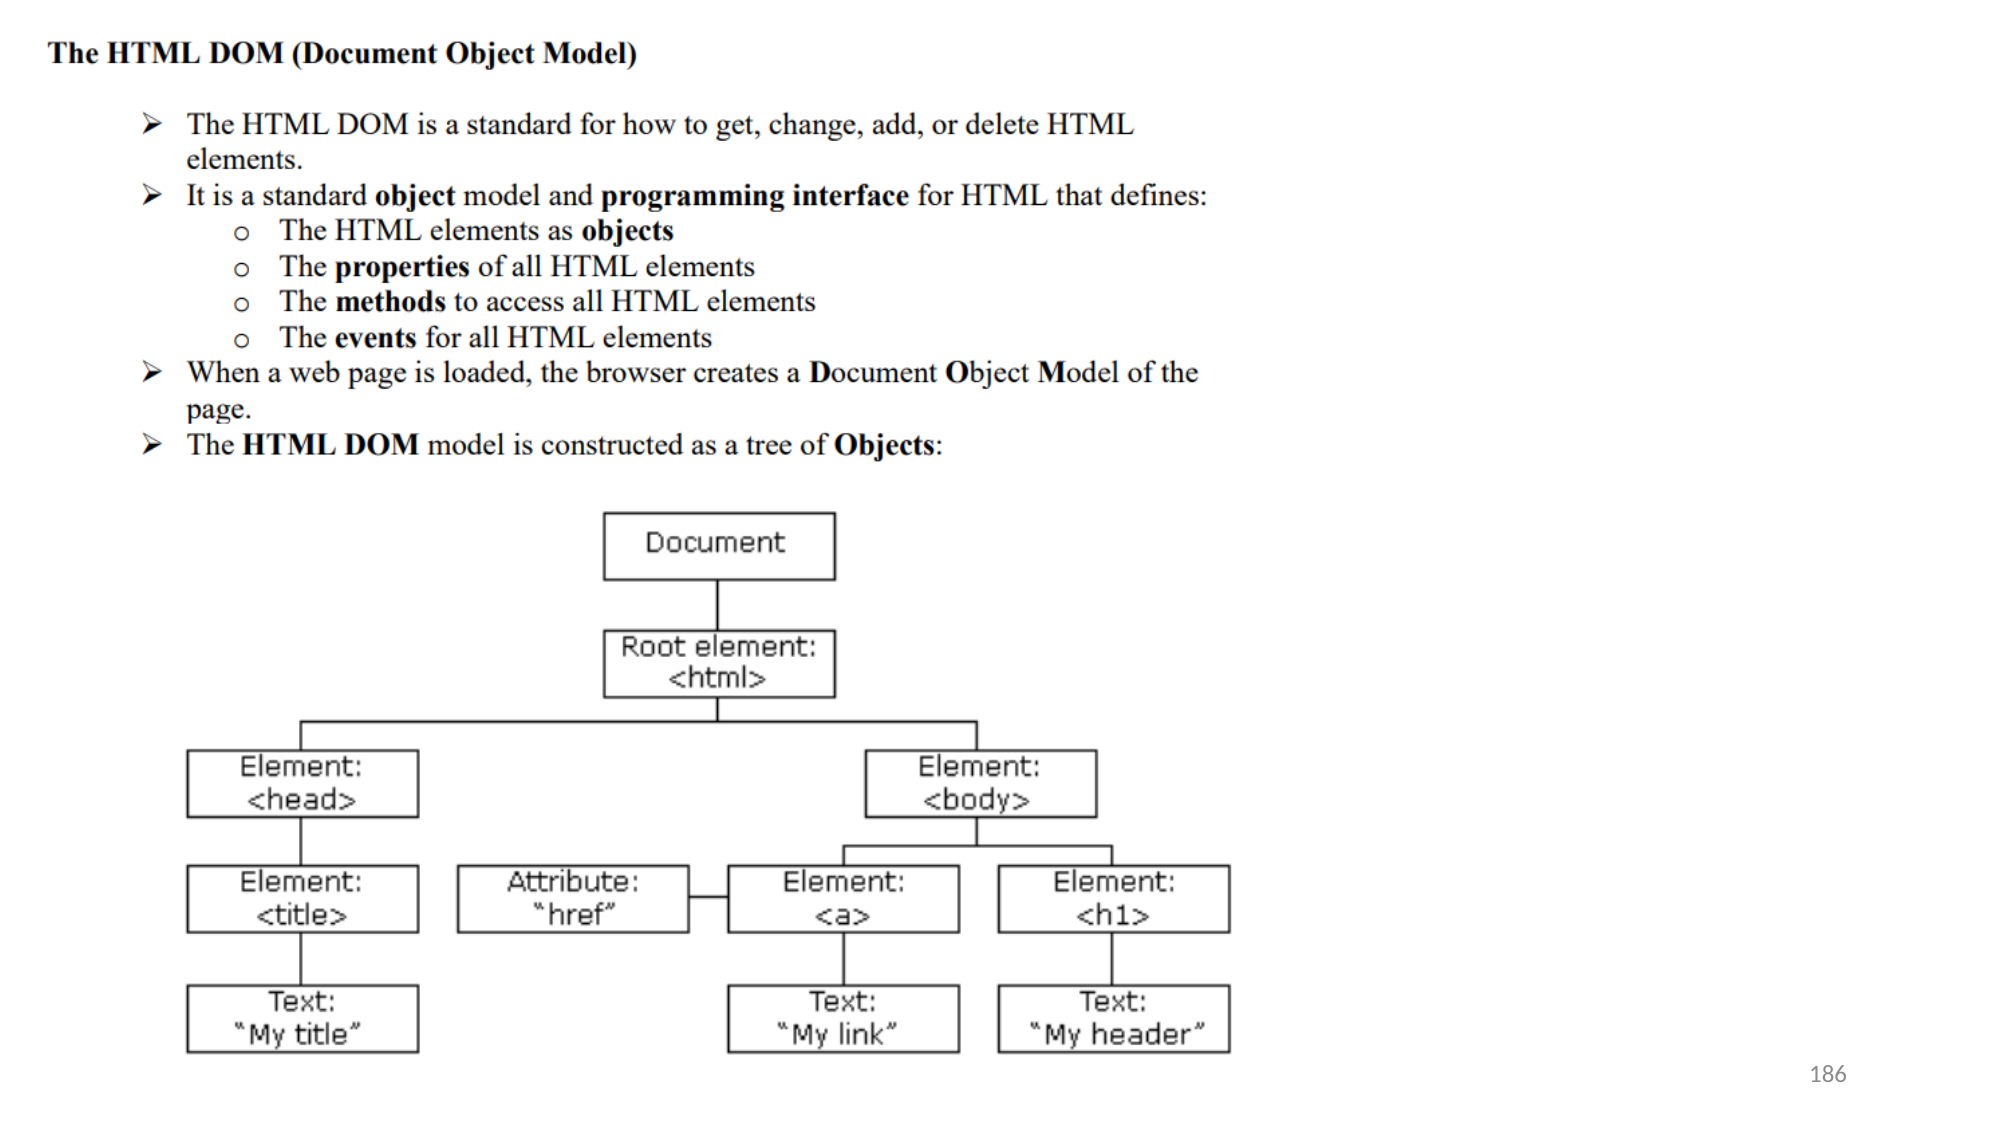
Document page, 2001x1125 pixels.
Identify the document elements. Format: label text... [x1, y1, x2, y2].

picture [28, 27, 1297, 1103]
slide_number 186 [1412, 1042, 1863, 1103]
